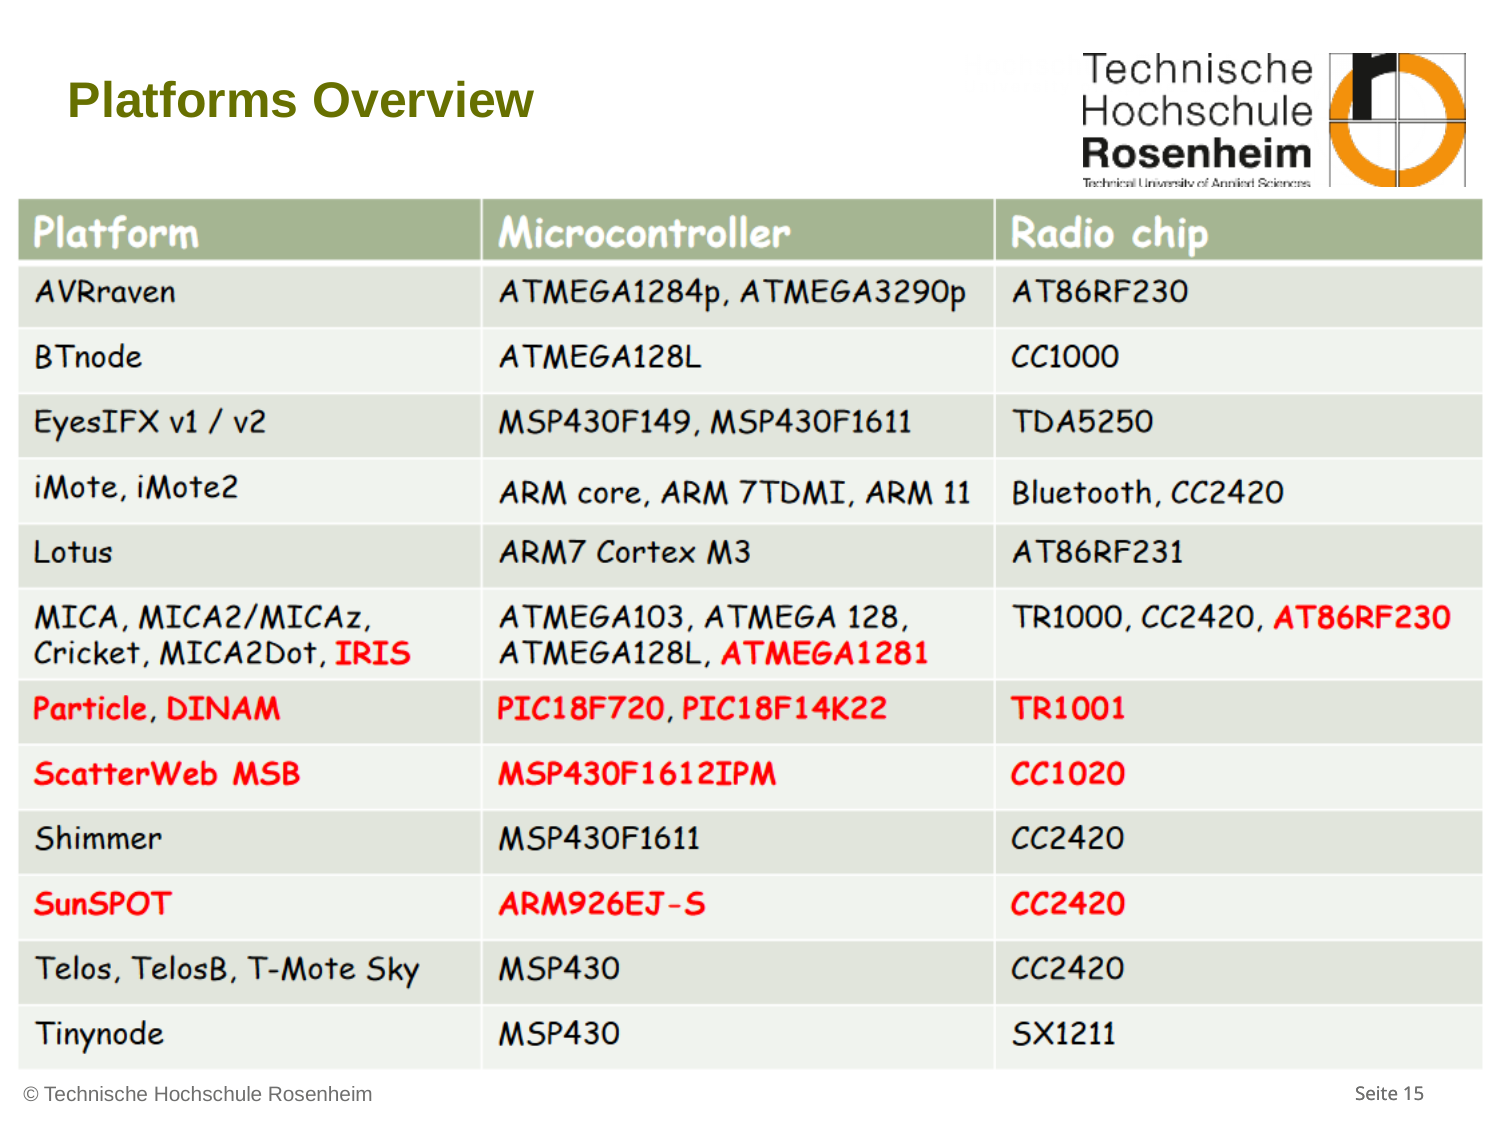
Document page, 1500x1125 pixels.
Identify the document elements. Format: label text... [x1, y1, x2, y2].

picture [0, 53, 1500, 1087]
title Platforms Overview [53, 59, 1050, 186]
